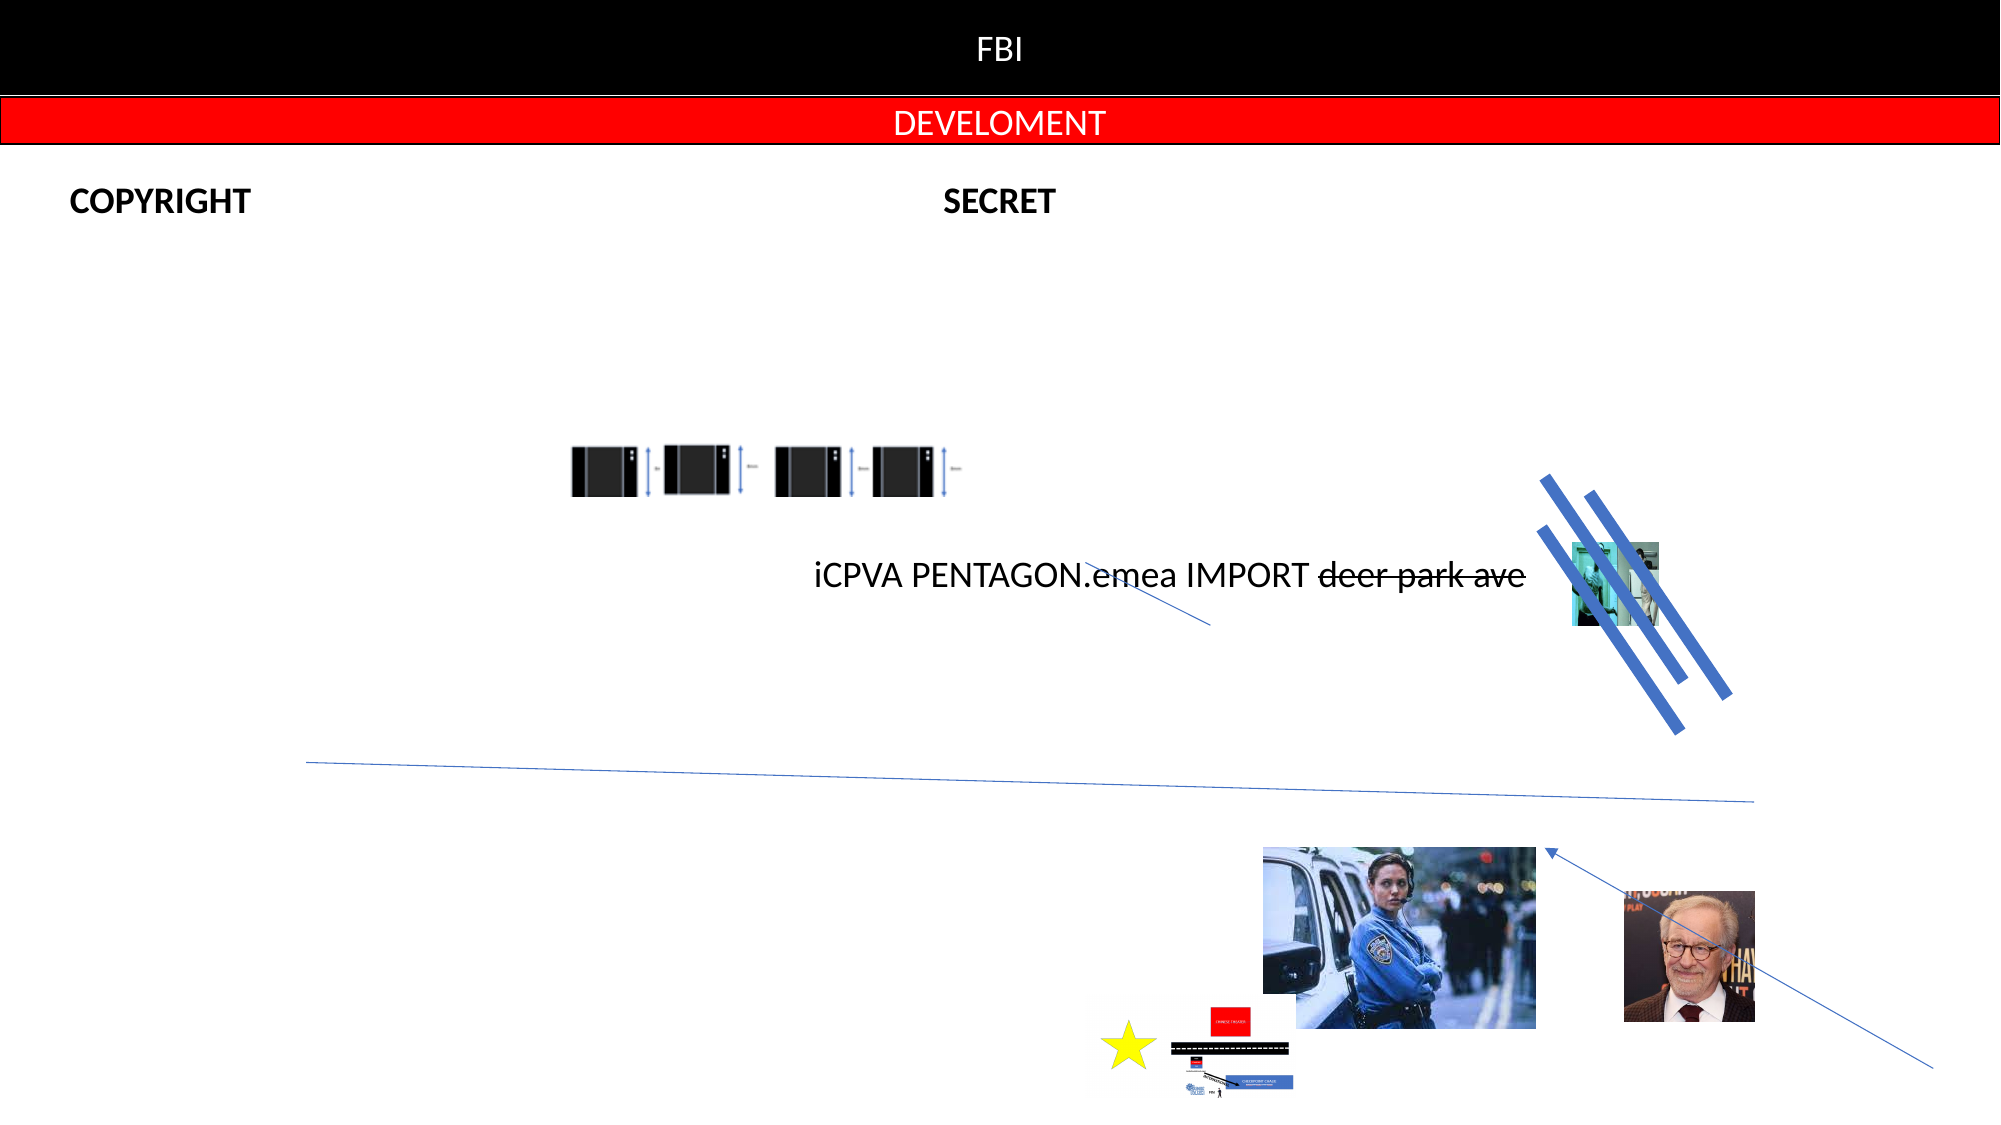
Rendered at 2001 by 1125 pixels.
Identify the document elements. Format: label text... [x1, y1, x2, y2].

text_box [1588, 493, 1728, 698]
picture [557, 441, 1000, 497]
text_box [306, 762, 1755, 803]
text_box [1085, 562, 1211, 626]
text_box COPYRIGHT [55, 168, 267, 229]
text_box iCPVA PENTAGON.emea IMPORT deer park ave [799, 542, 1541, 647]
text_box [1544, 847, 1934, 1069]
text_box SECRET [928, 168, 1072, 229]
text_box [1541, 527, 1681, 733]
text_box DEVELOMENT [0, 96, 2000, 145]
text_box FBI [0, 0, 2000, 95]
picture [1085, 847, 1536, 1098]
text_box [1544, 477, 1684, 527]
